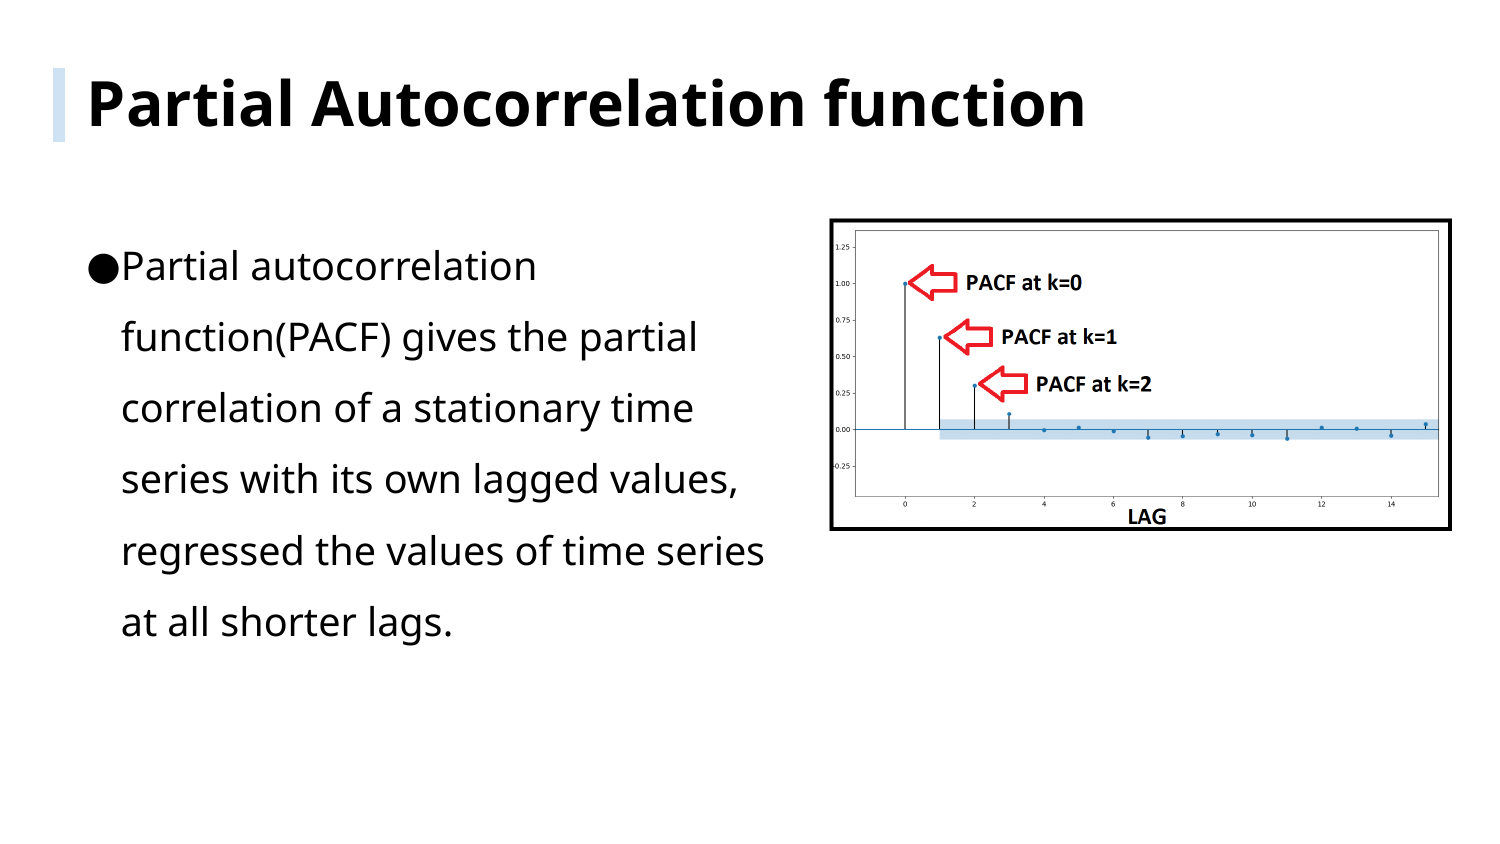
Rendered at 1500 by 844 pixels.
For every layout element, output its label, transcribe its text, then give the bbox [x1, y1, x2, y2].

text_box Partial Autocorrelation function [81, 58, 1320, 152]
picture [821, 211, 1459, 537]
text_box Partial autocorrelation function(PACF) gives the partial correlation of a stationary time series with its own lagged values, regressed the values of time series at all shorter lags. [58, 211, 814, 641]
